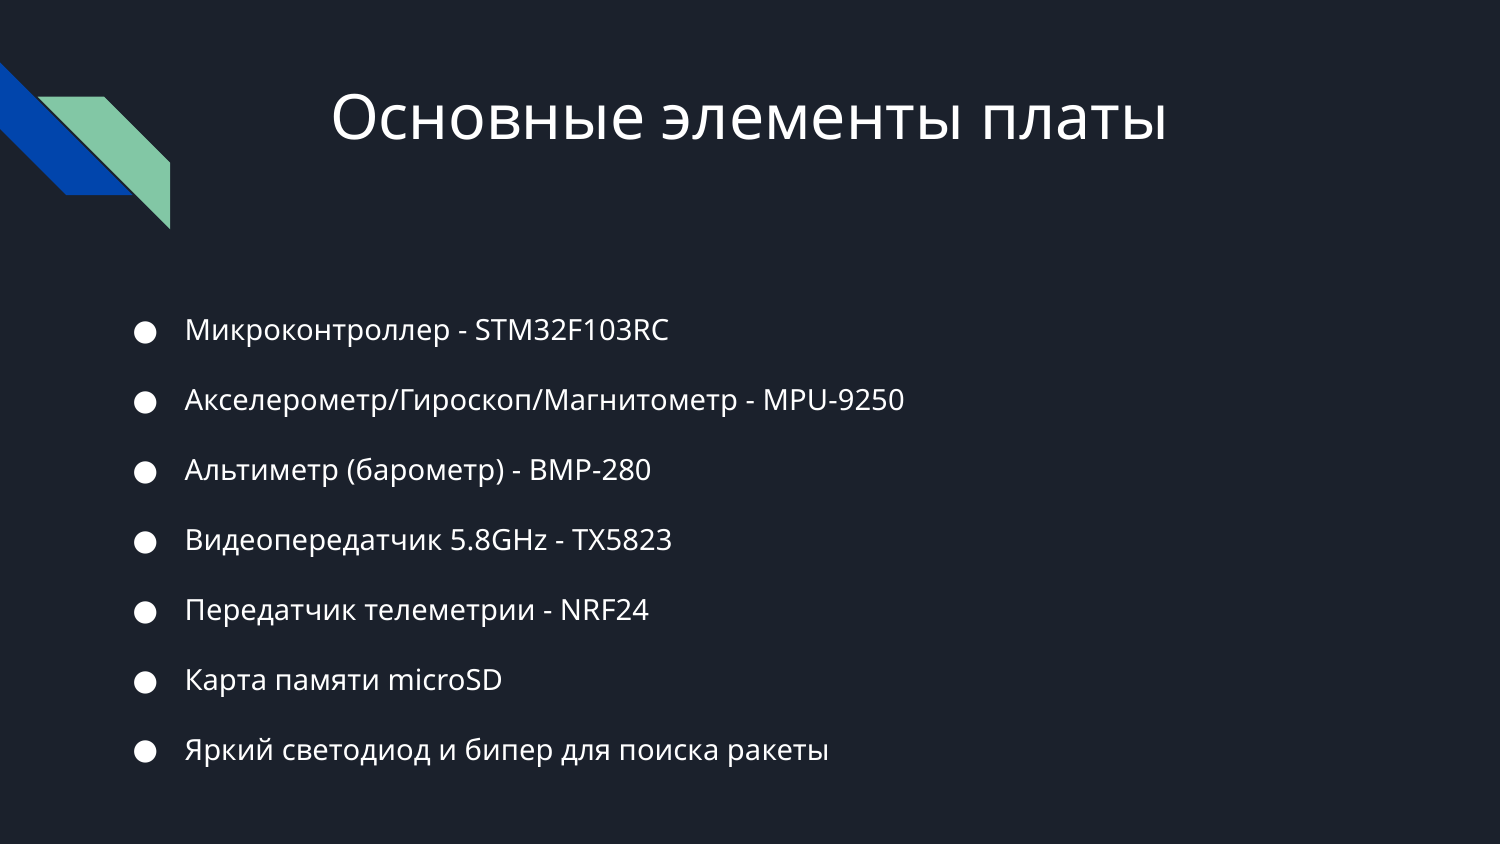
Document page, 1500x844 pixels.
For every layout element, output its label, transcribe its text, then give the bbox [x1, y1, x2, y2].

text_box Микроконтроллер - STM32F103RC Акселерометр/Гироскоп/Магнитометр - MPU-9250 Альтиметр (барометр) - BMP-280 Видеопередатчик 5.8GHz - TX5823 Передатчик телеметрии - NRF24 Карта памяти microSD Яркий светодиод и бипер для поиска ракеты [94, 261, 1468, 790]
text_box Основные элементы платы [63, 54, 1437, 167]
